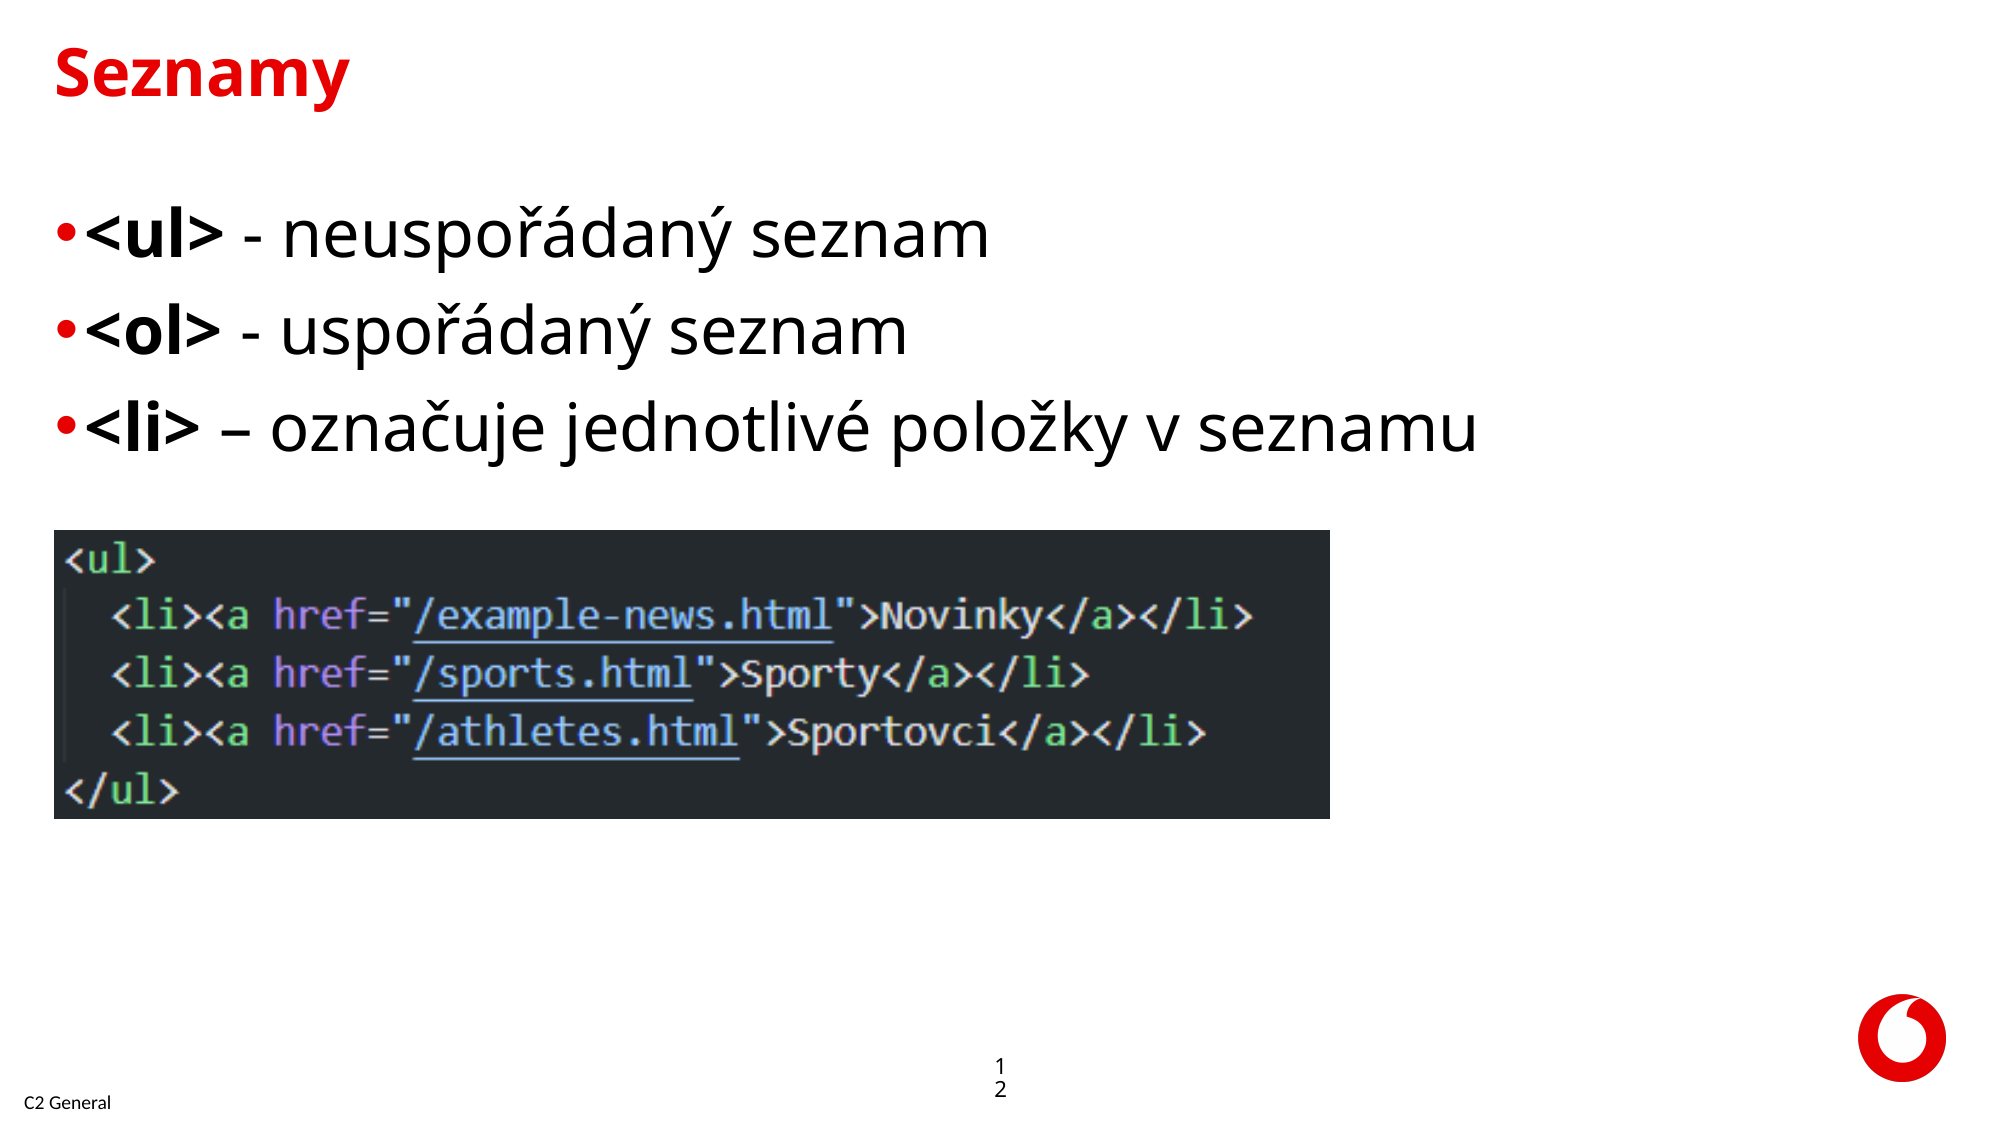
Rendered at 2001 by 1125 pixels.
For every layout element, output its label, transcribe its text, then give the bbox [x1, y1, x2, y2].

list <ul> - neuspořádaný seznam <ol> - uspořádaný seznam <li> – označuje jednotlivé položky v seznamu [54, 190, 1696, 980]
picture [54, 529, 1331, 819]
picture [1858, 994, 1946, 1082]
slide_number 12 [993, 1055, 1007, 1084]
title Seznamy [54, 44, 1945, 192]
